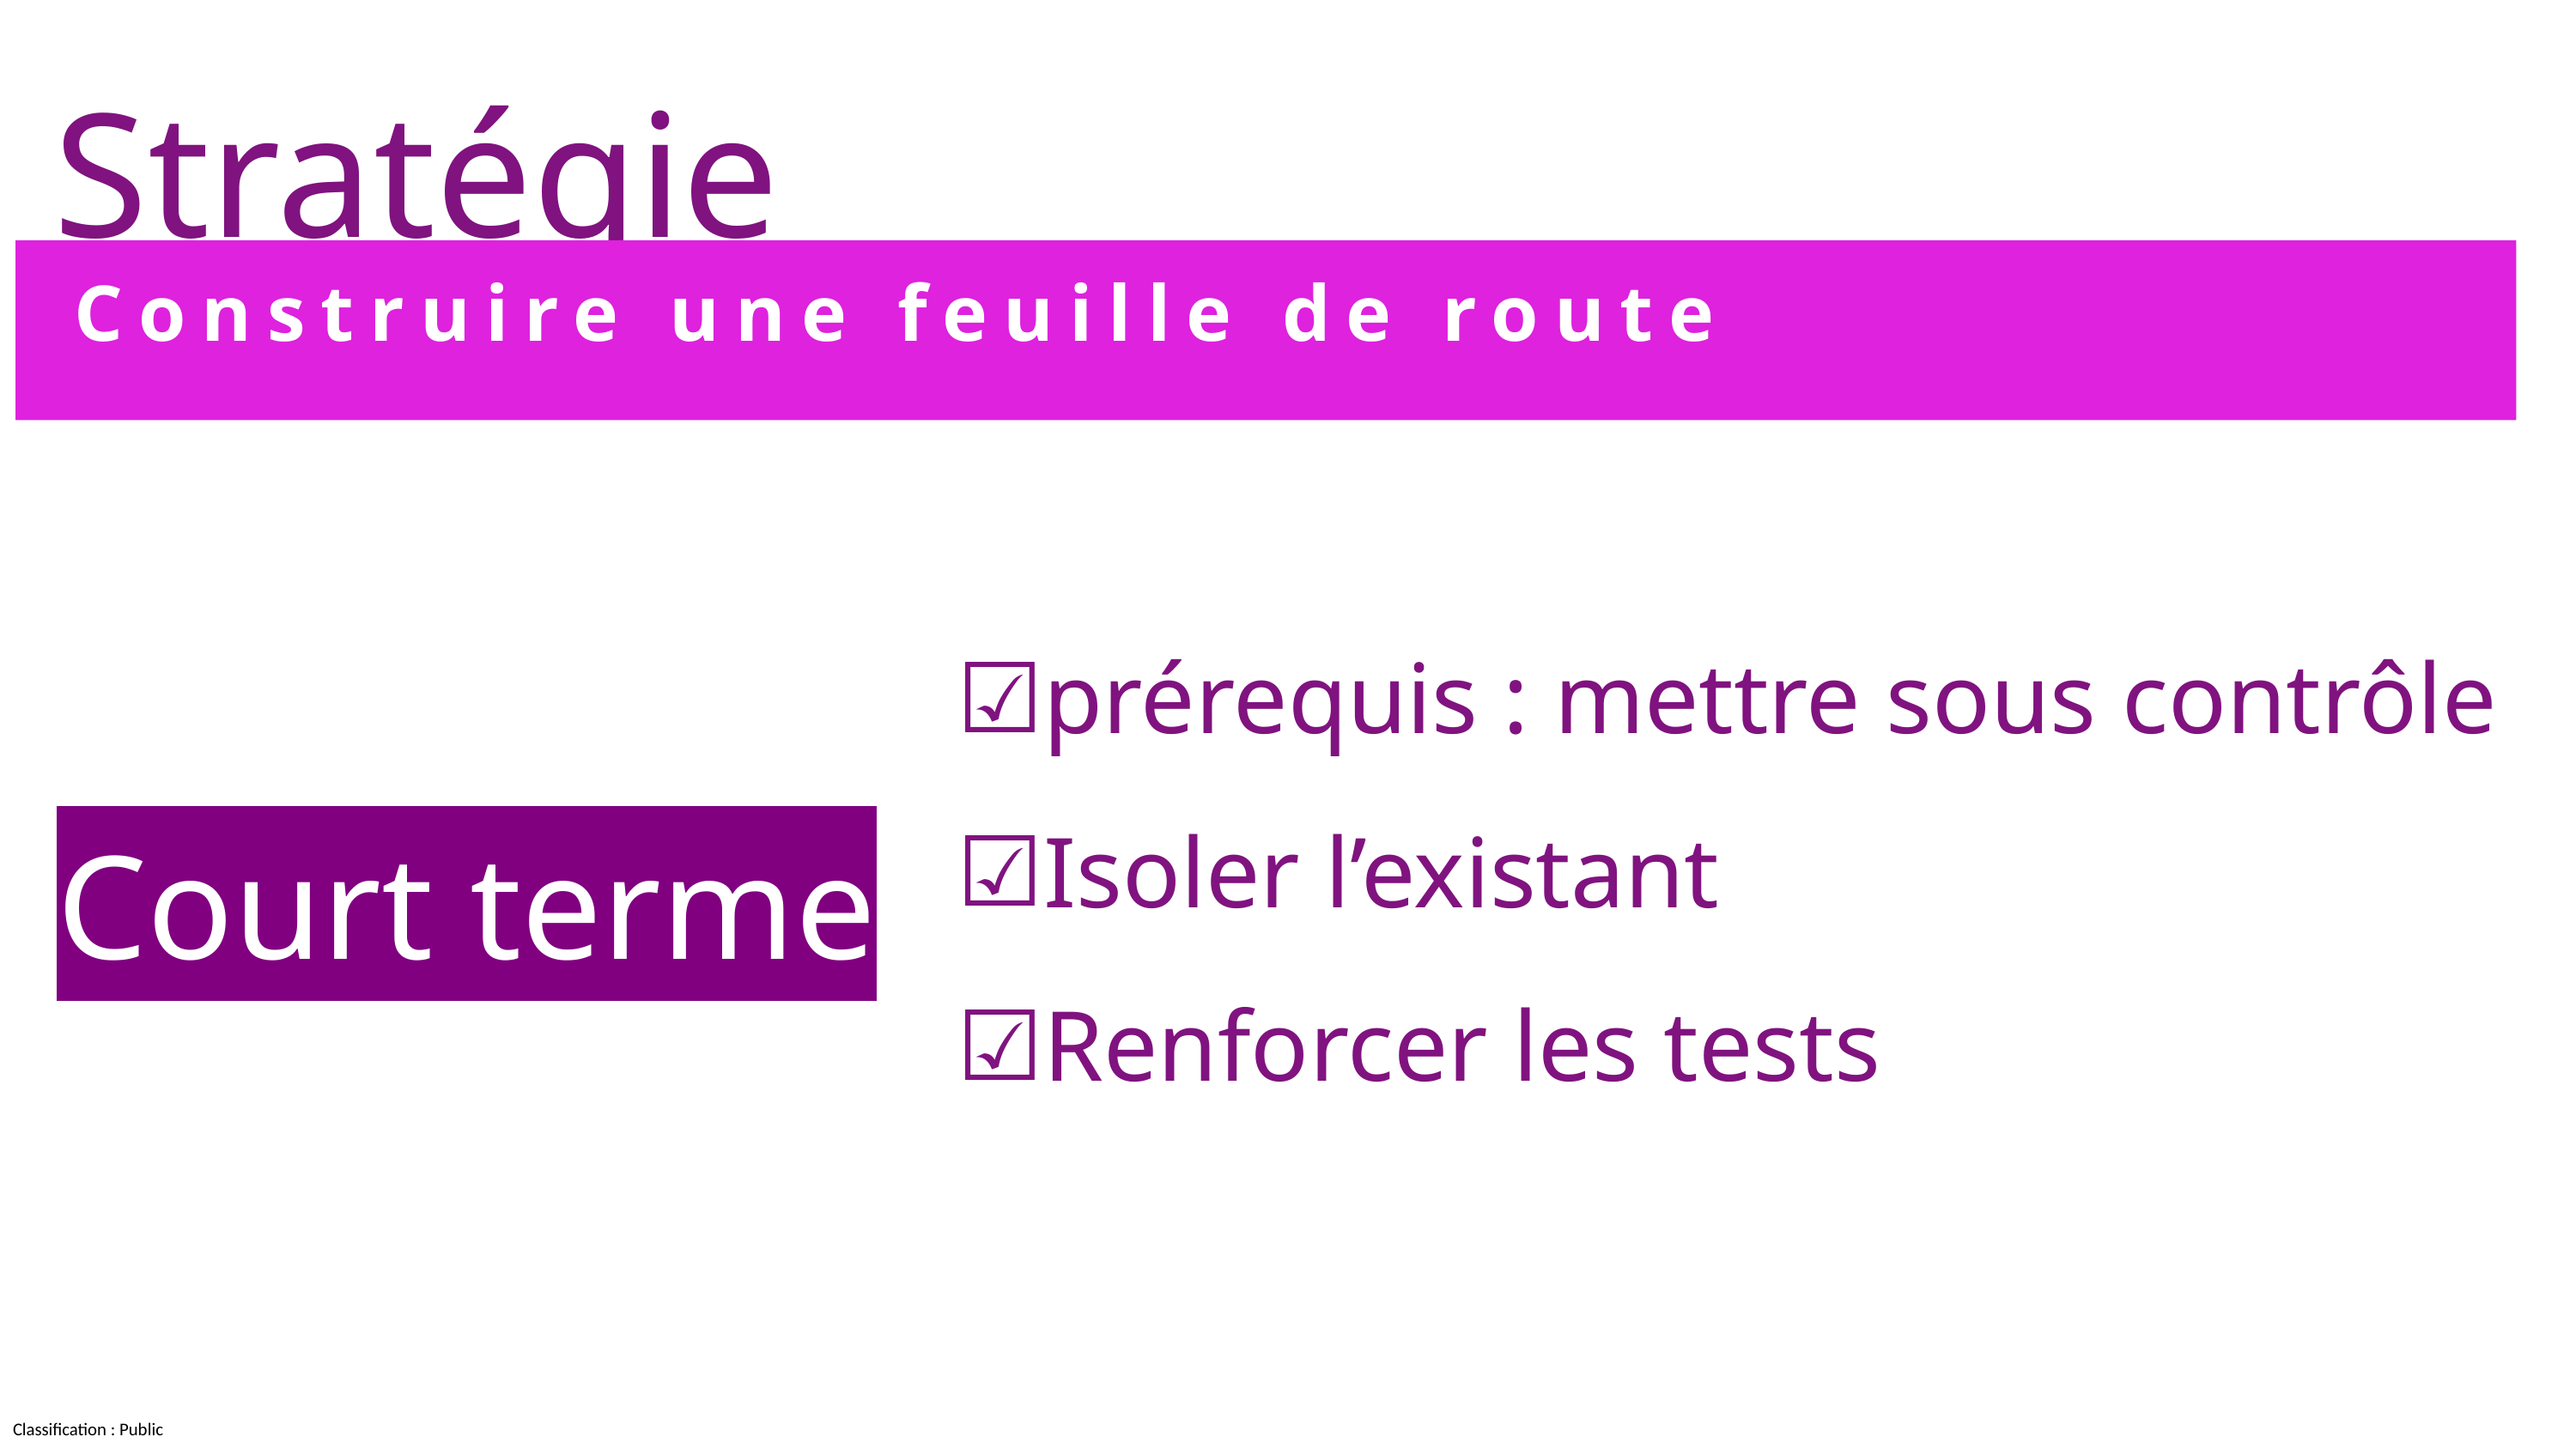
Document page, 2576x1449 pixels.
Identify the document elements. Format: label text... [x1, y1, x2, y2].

text_box Construire une feuille de route [74, 263, 2458, 357]
text_box prérequis : mettre sous contrôle Isoler l’existant Renforcer les tests [944, 573, 2576, 1107]
text_box Court terme [0, 687, 934, 988]
text_box [14, 239, 2518, 422]
text_box Stratégie [53, 0, 2576, 272]
